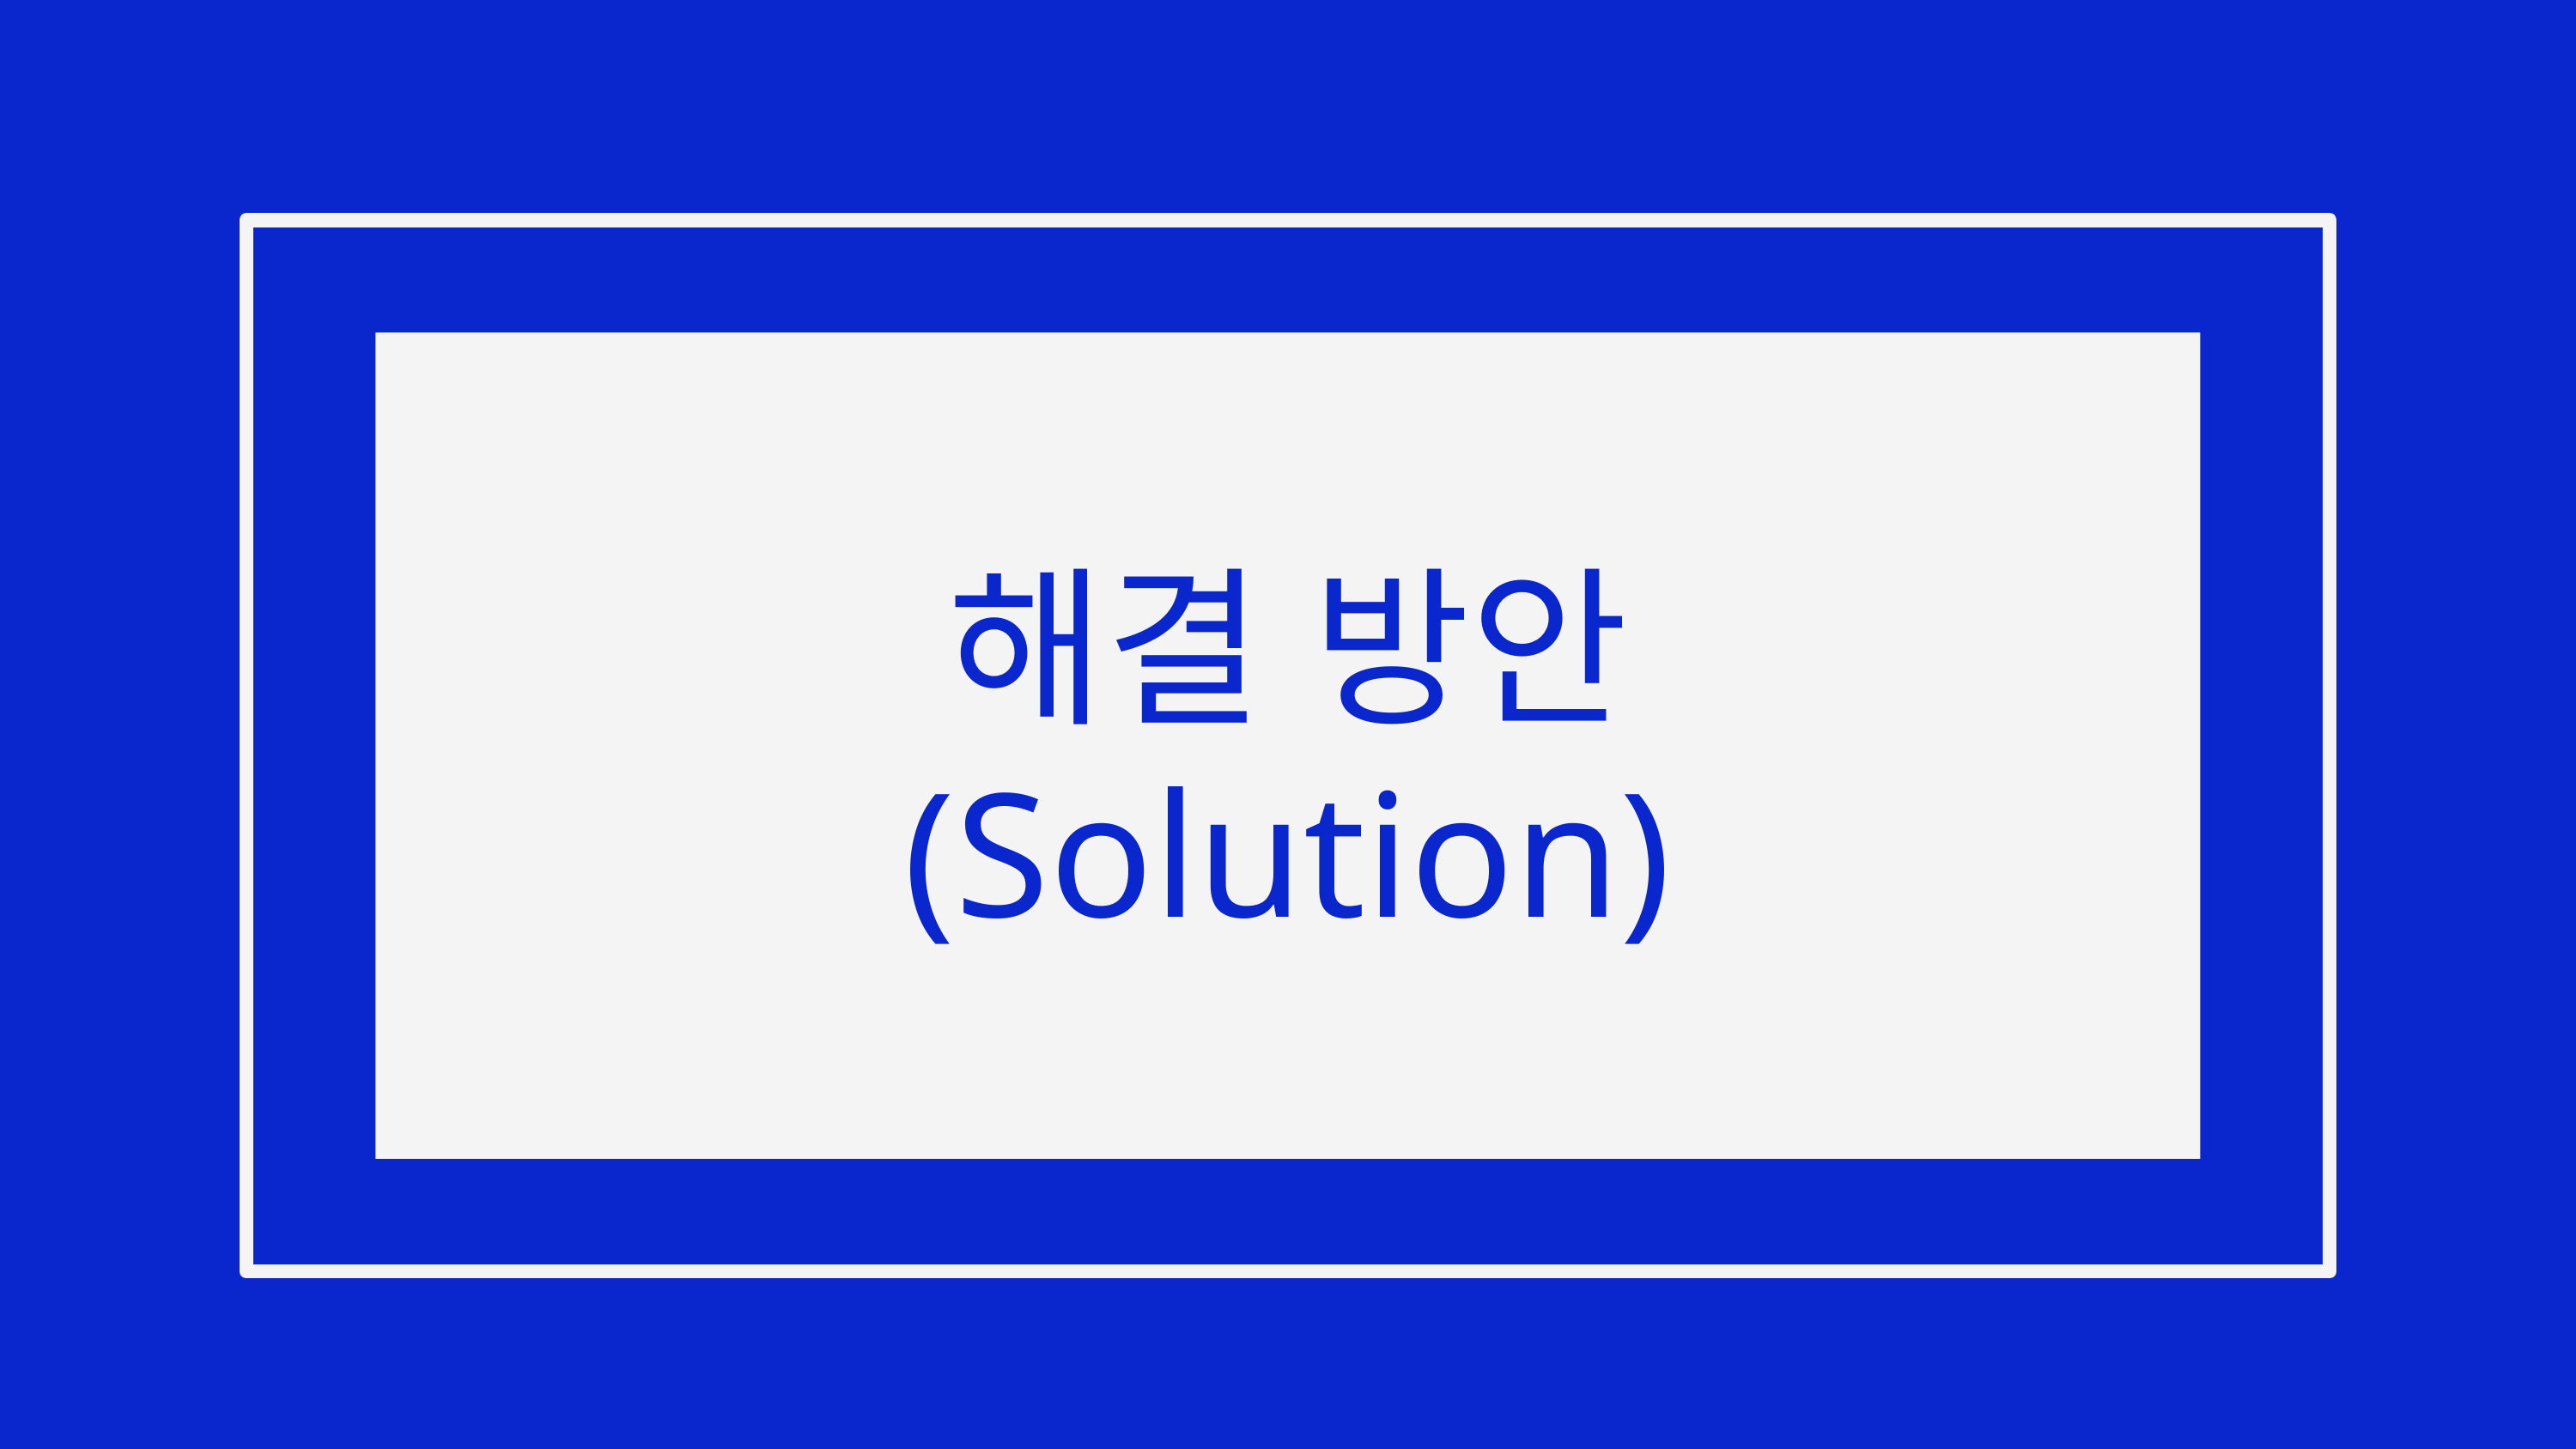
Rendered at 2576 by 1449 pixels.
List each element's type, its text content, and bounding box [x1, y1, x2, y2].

text_box [246, 220, 2330, 1272]
text_box 해결 방안 (Solution) [374, 330, 2202, 1161]
